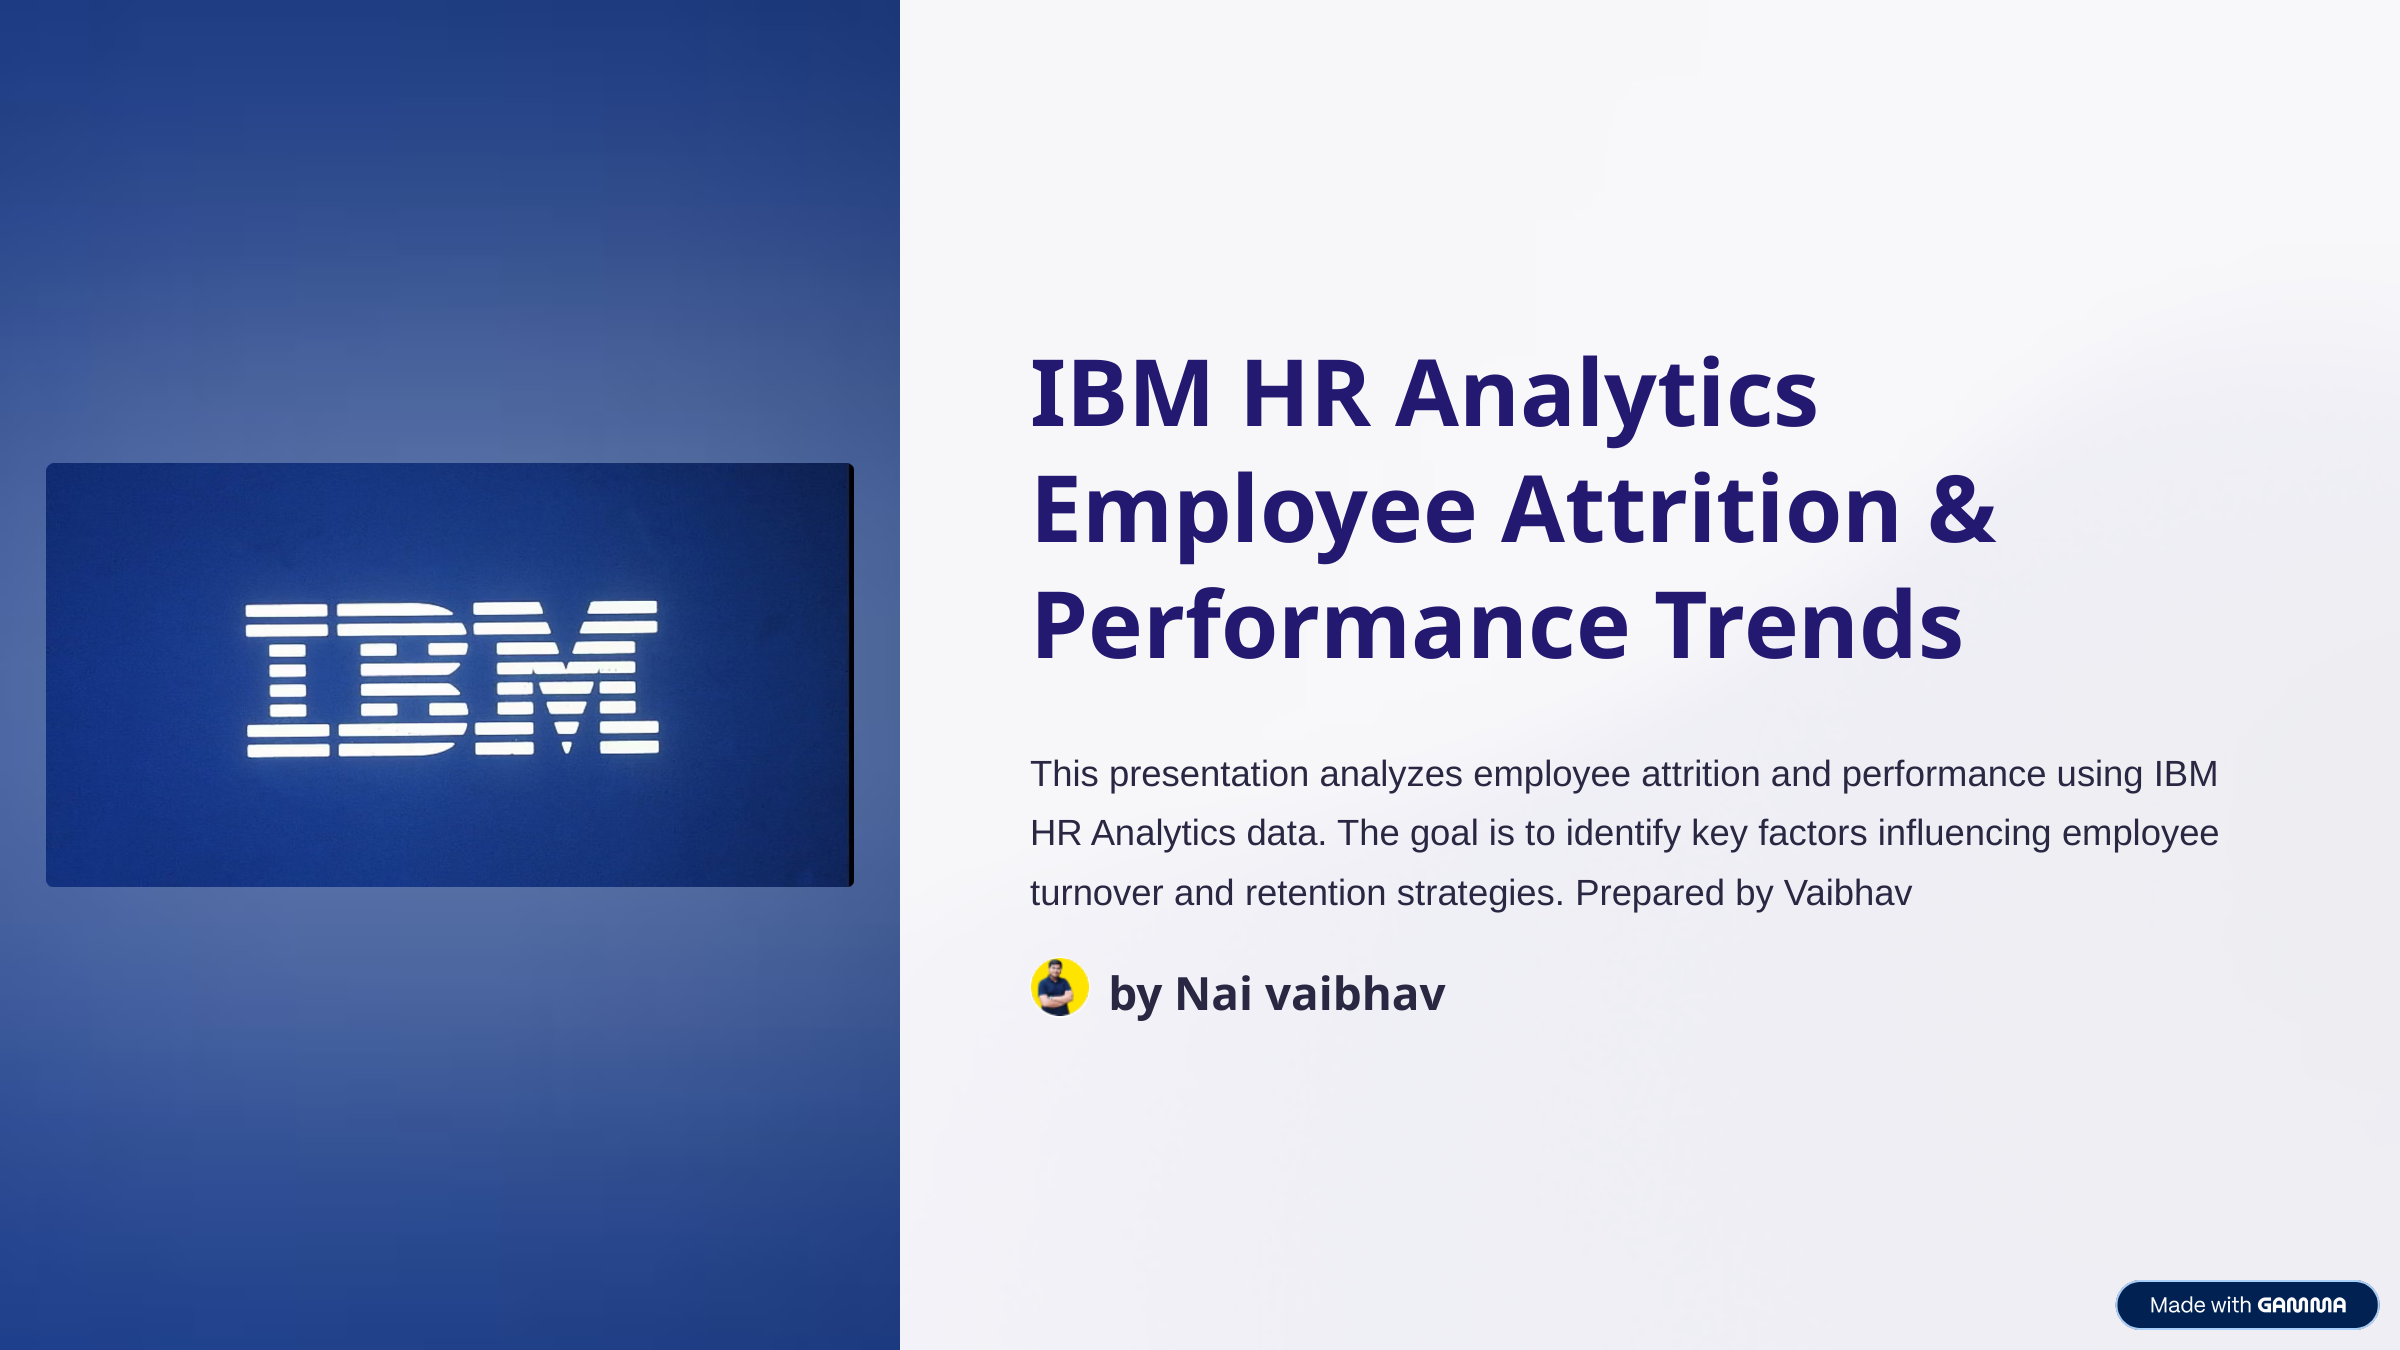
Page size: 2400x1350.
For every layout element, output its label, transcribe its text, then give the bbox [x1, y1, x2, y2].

text_box by Nai vaibhav [1108, 954, 1434, 1020]
text_box IBM HR Analytics Employee Attrition & Performance Trends [1030, 329, 2270, 679]
picture [0, 0, 900, 1350]
picture [2106, 1271, 2389, 1339]
picture [1031, 958, 1089, 1016]
text_box This presentation analyzes employee attrition and performance using IBM HR Analytics data. The goal is to identify key factors influencing employee turnover and retention strategies. Prepared by Vaibhav [1030, 734, 2270, 913]
